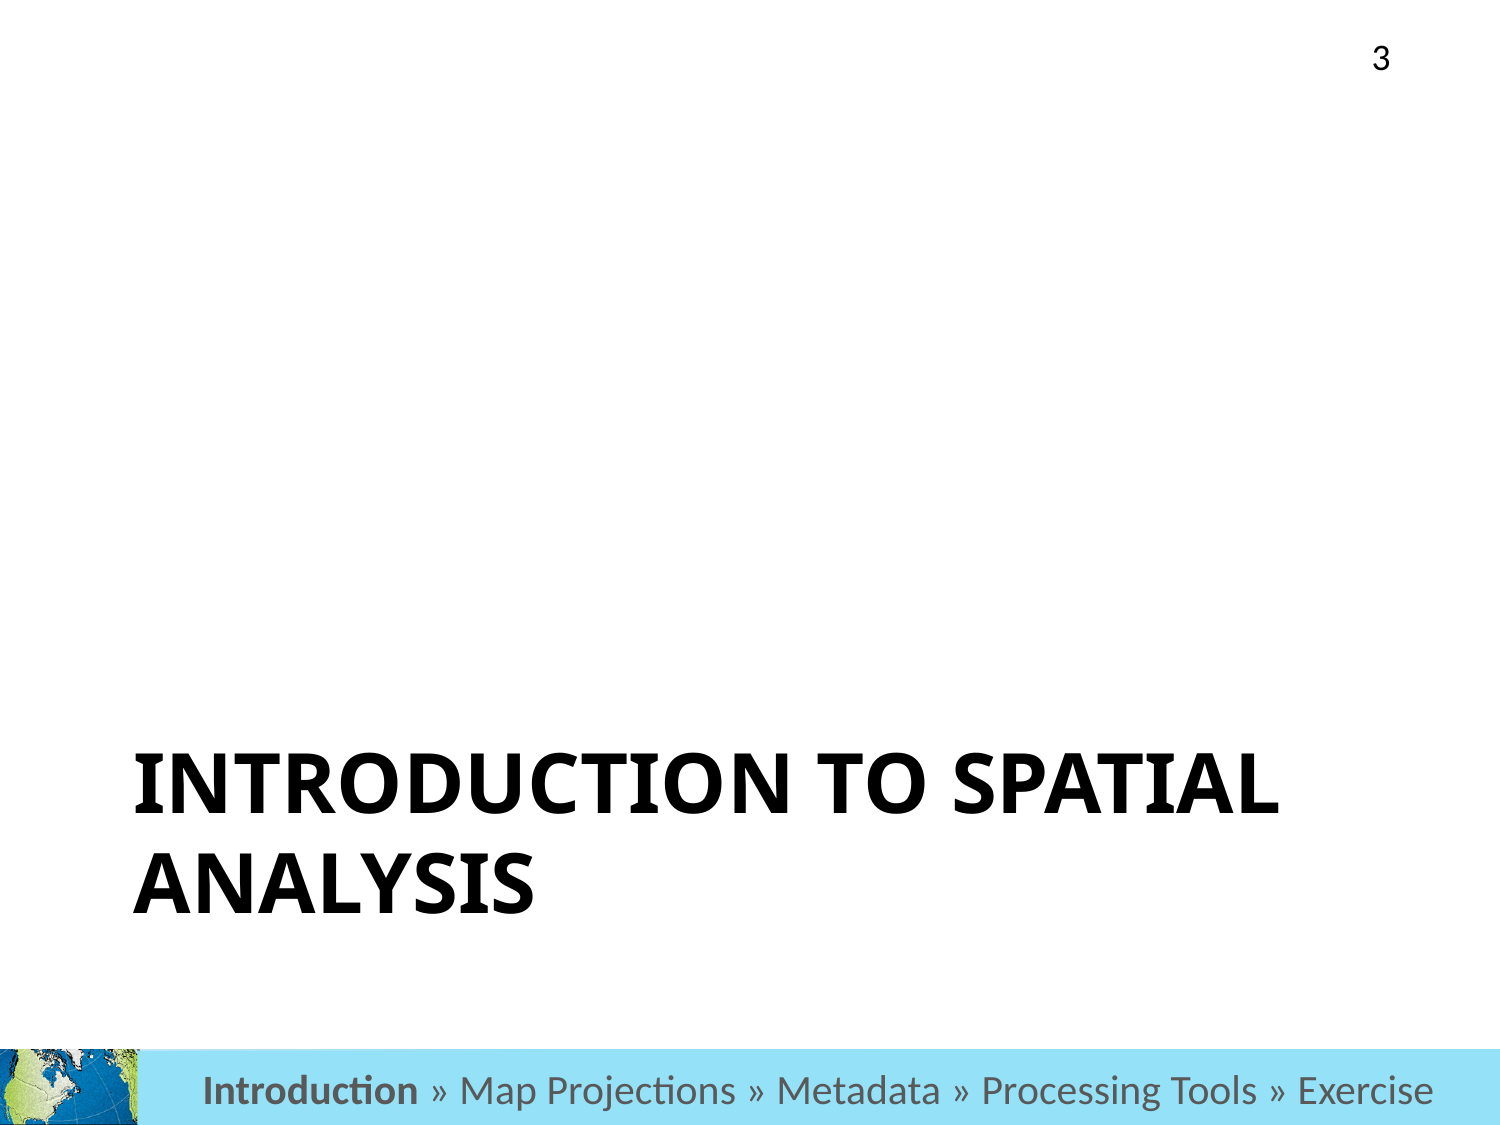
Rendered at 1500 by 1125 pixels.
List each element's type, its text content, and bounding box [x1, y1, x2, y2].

text_box Introduction » Map Projections » Metadata » Processing Tools » Exercise [137, 1050, 1500, 1125]
title Introduction to Spatial Analysis [118, 722, 1394, 947]
text_box 3 [1356, 25, 1500, 86]
picture [0, 1049, 84, 1125]
picture [78, 1049, 1500, 1125]
